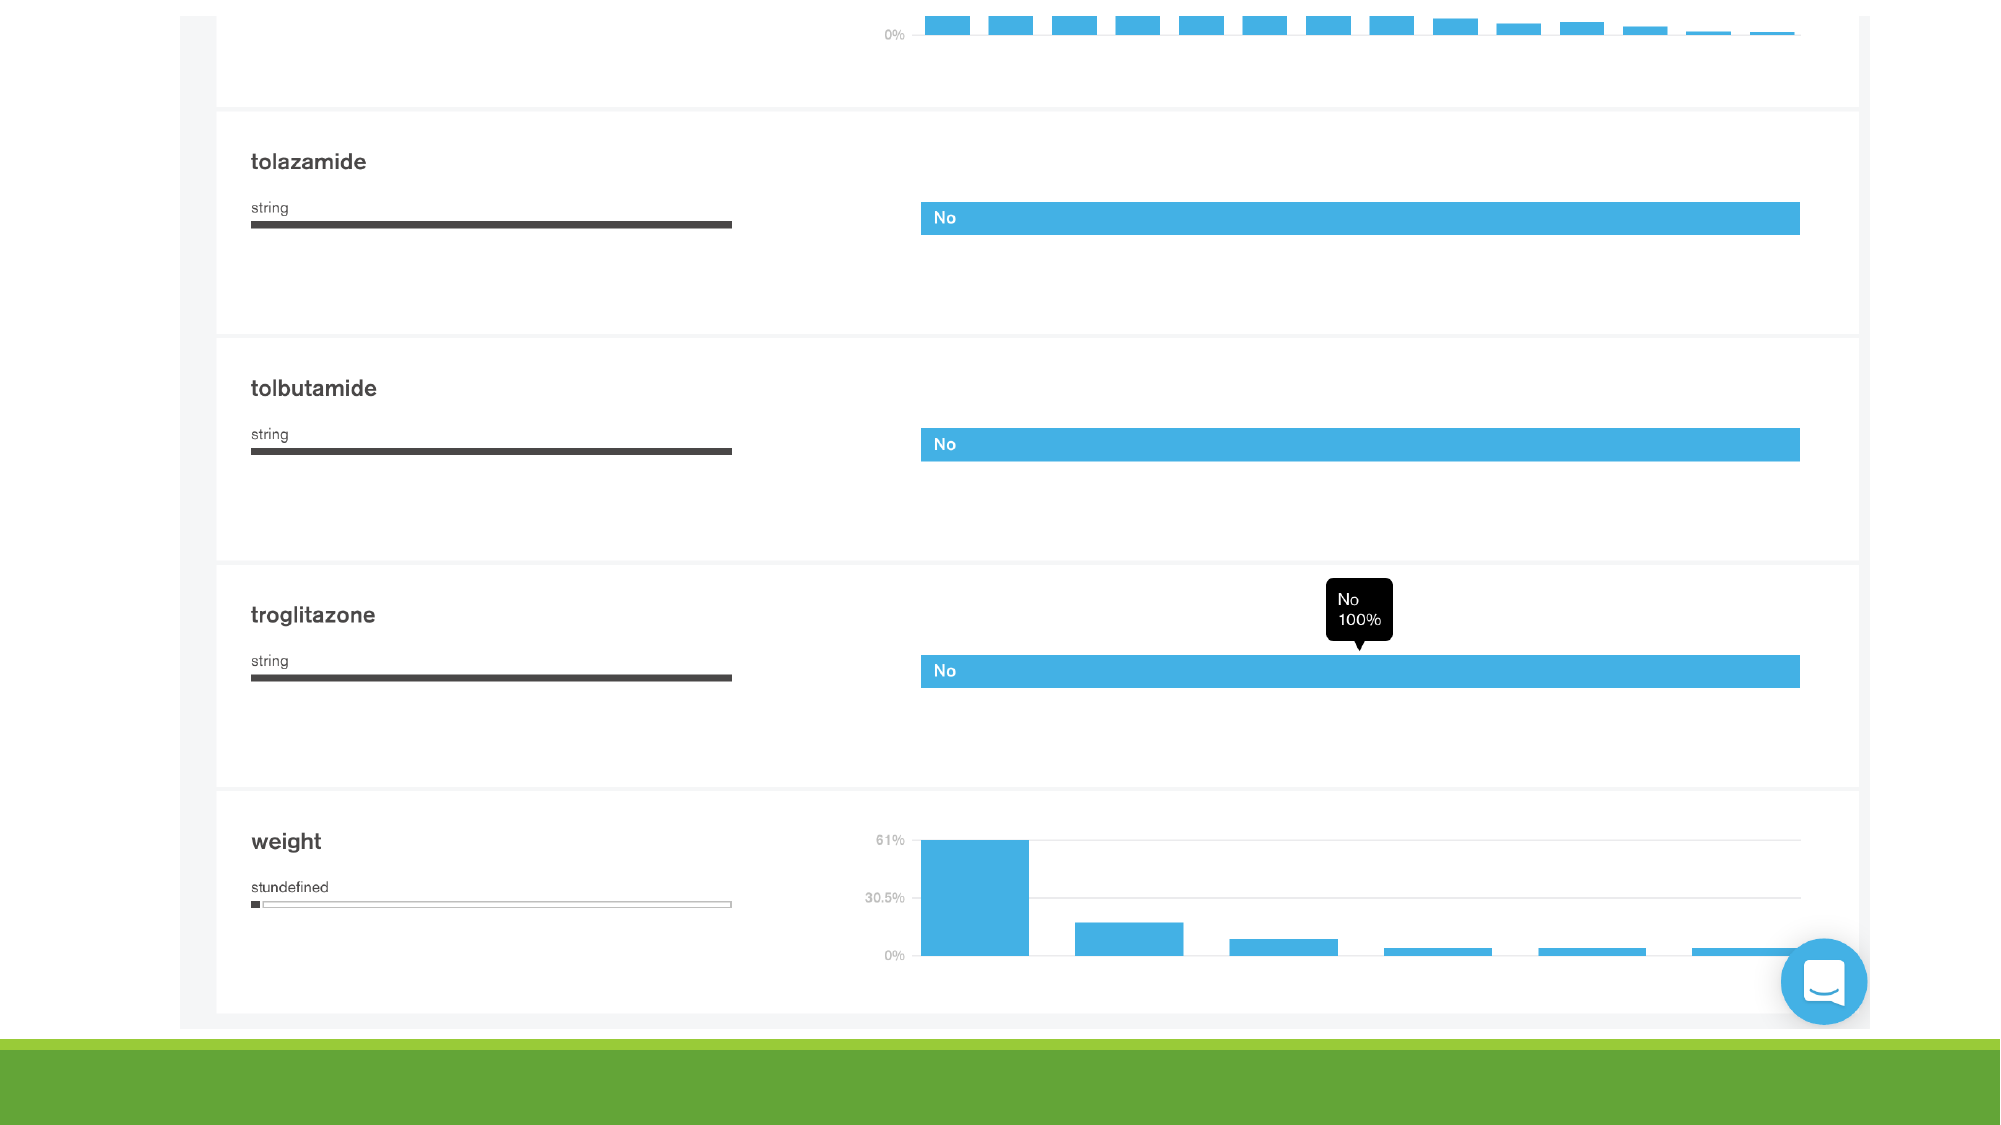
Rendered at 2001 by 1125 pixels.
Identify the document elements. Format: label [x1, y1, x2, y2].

picture [179, 15, 1870, 1030]
